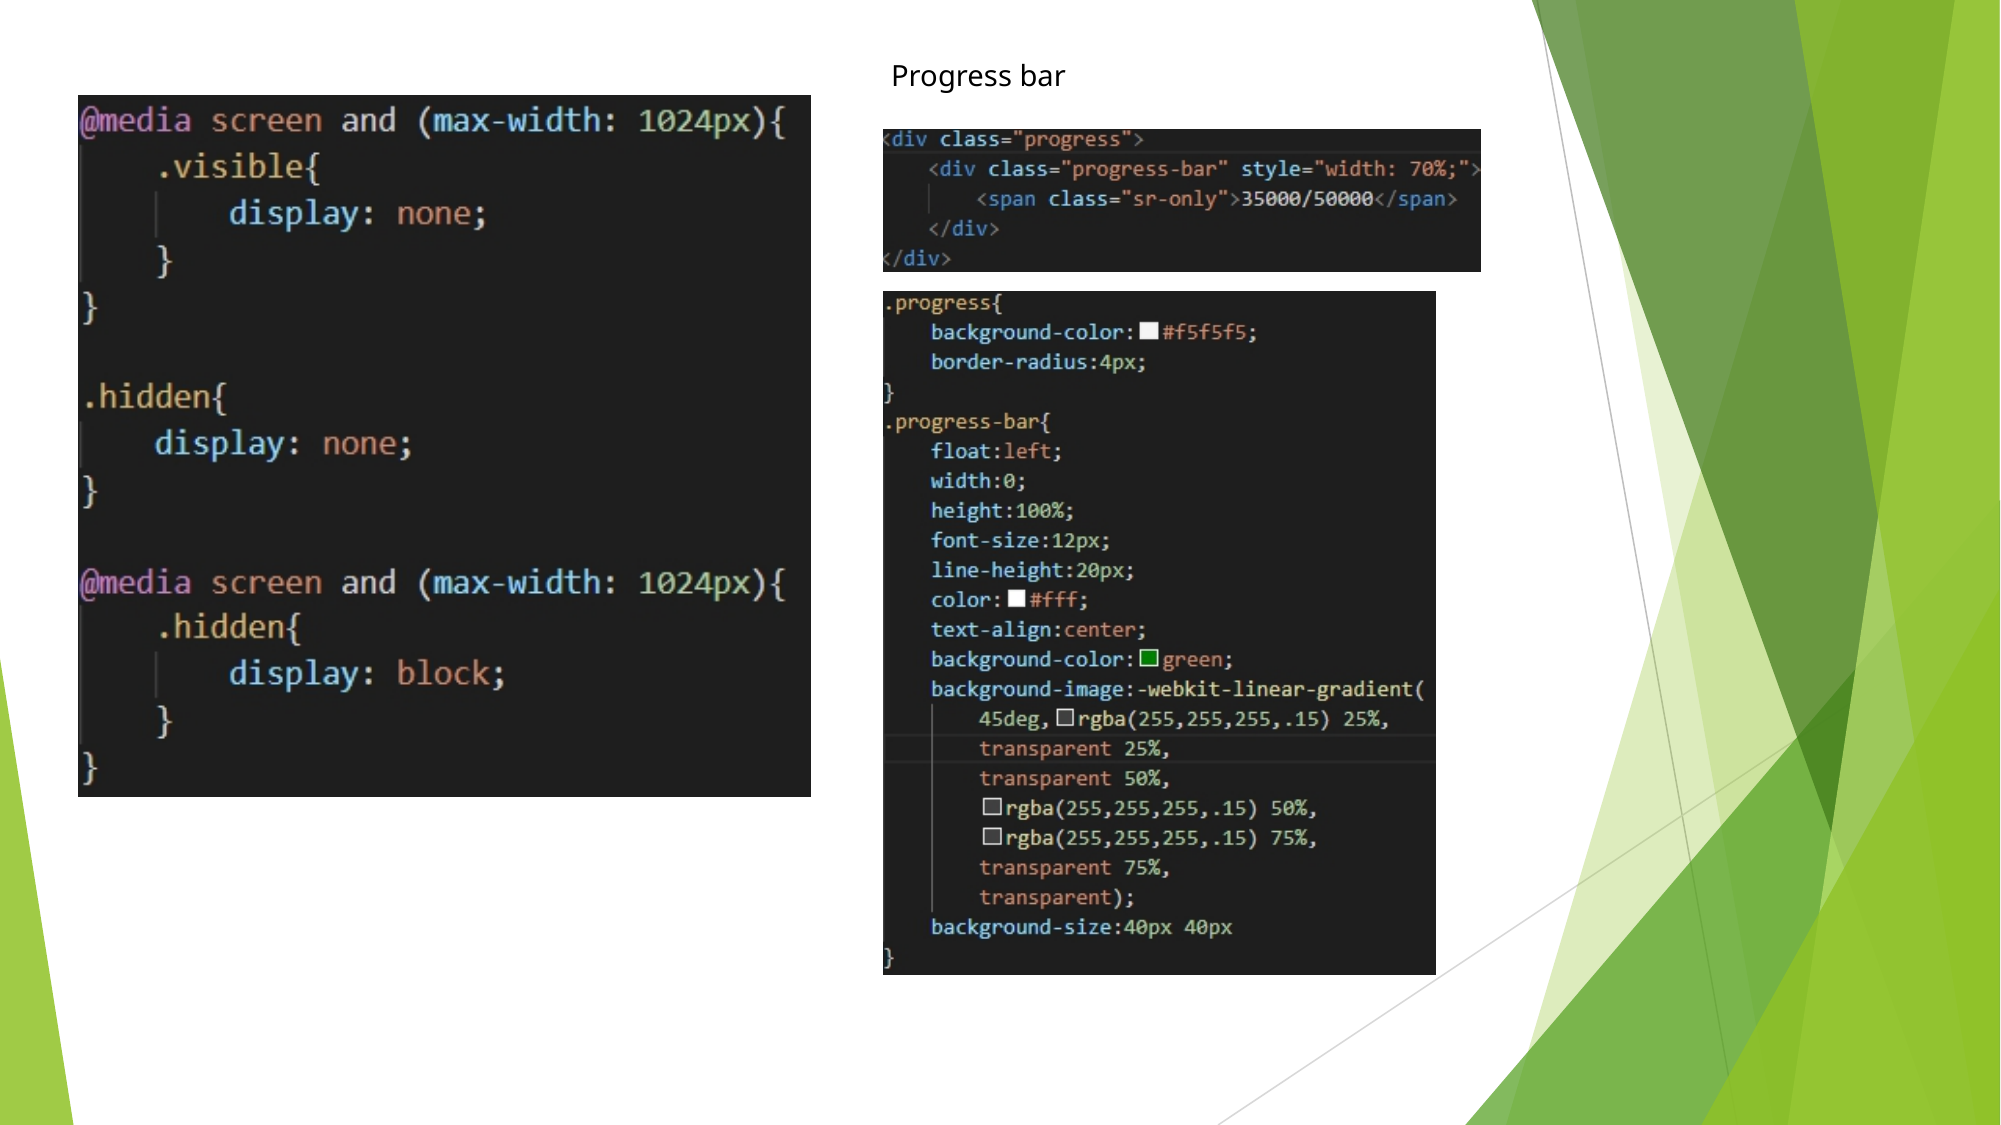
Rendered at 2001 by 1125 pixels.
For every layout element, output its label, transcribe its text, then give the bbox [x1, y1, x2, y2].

text_box Progress bar [875, 42, 1444, 109]
picture [883, 291, 1436, 975]
picture [883, 128, 1482, 272]
picture [77, 95, 811, 798]
